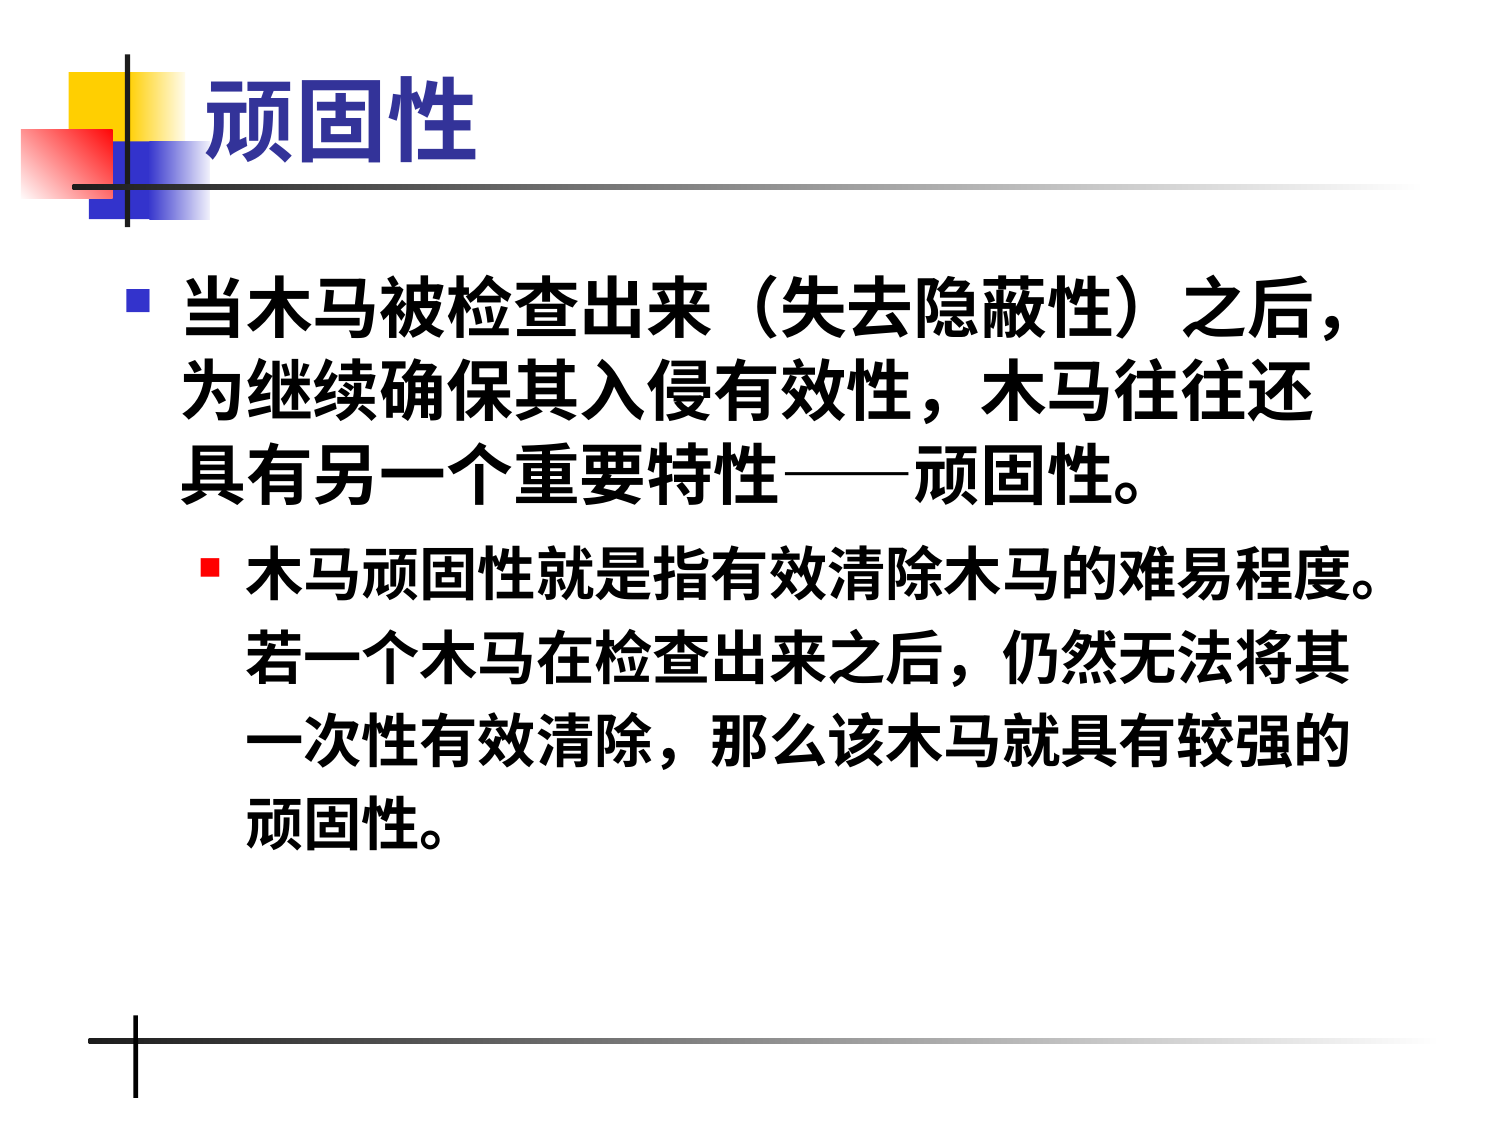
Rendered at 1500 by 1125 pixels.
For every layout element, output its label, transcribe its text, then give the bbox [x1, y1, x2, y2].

title 顽固性 [188, 23, 1468, 181]
list 当木马被检查出来（失去隐蔽性）之后，为继续确保其入侵有效性，木马往往还具有另一个重要特性——顽固性。 木马顽固性就是指有效清除木马的难易程度。若一个木马在检查出来之后，仍然无法将其一次性有效清除，那么该木马就具有较强的顽固性。 [107, 254, 1384, 931]
